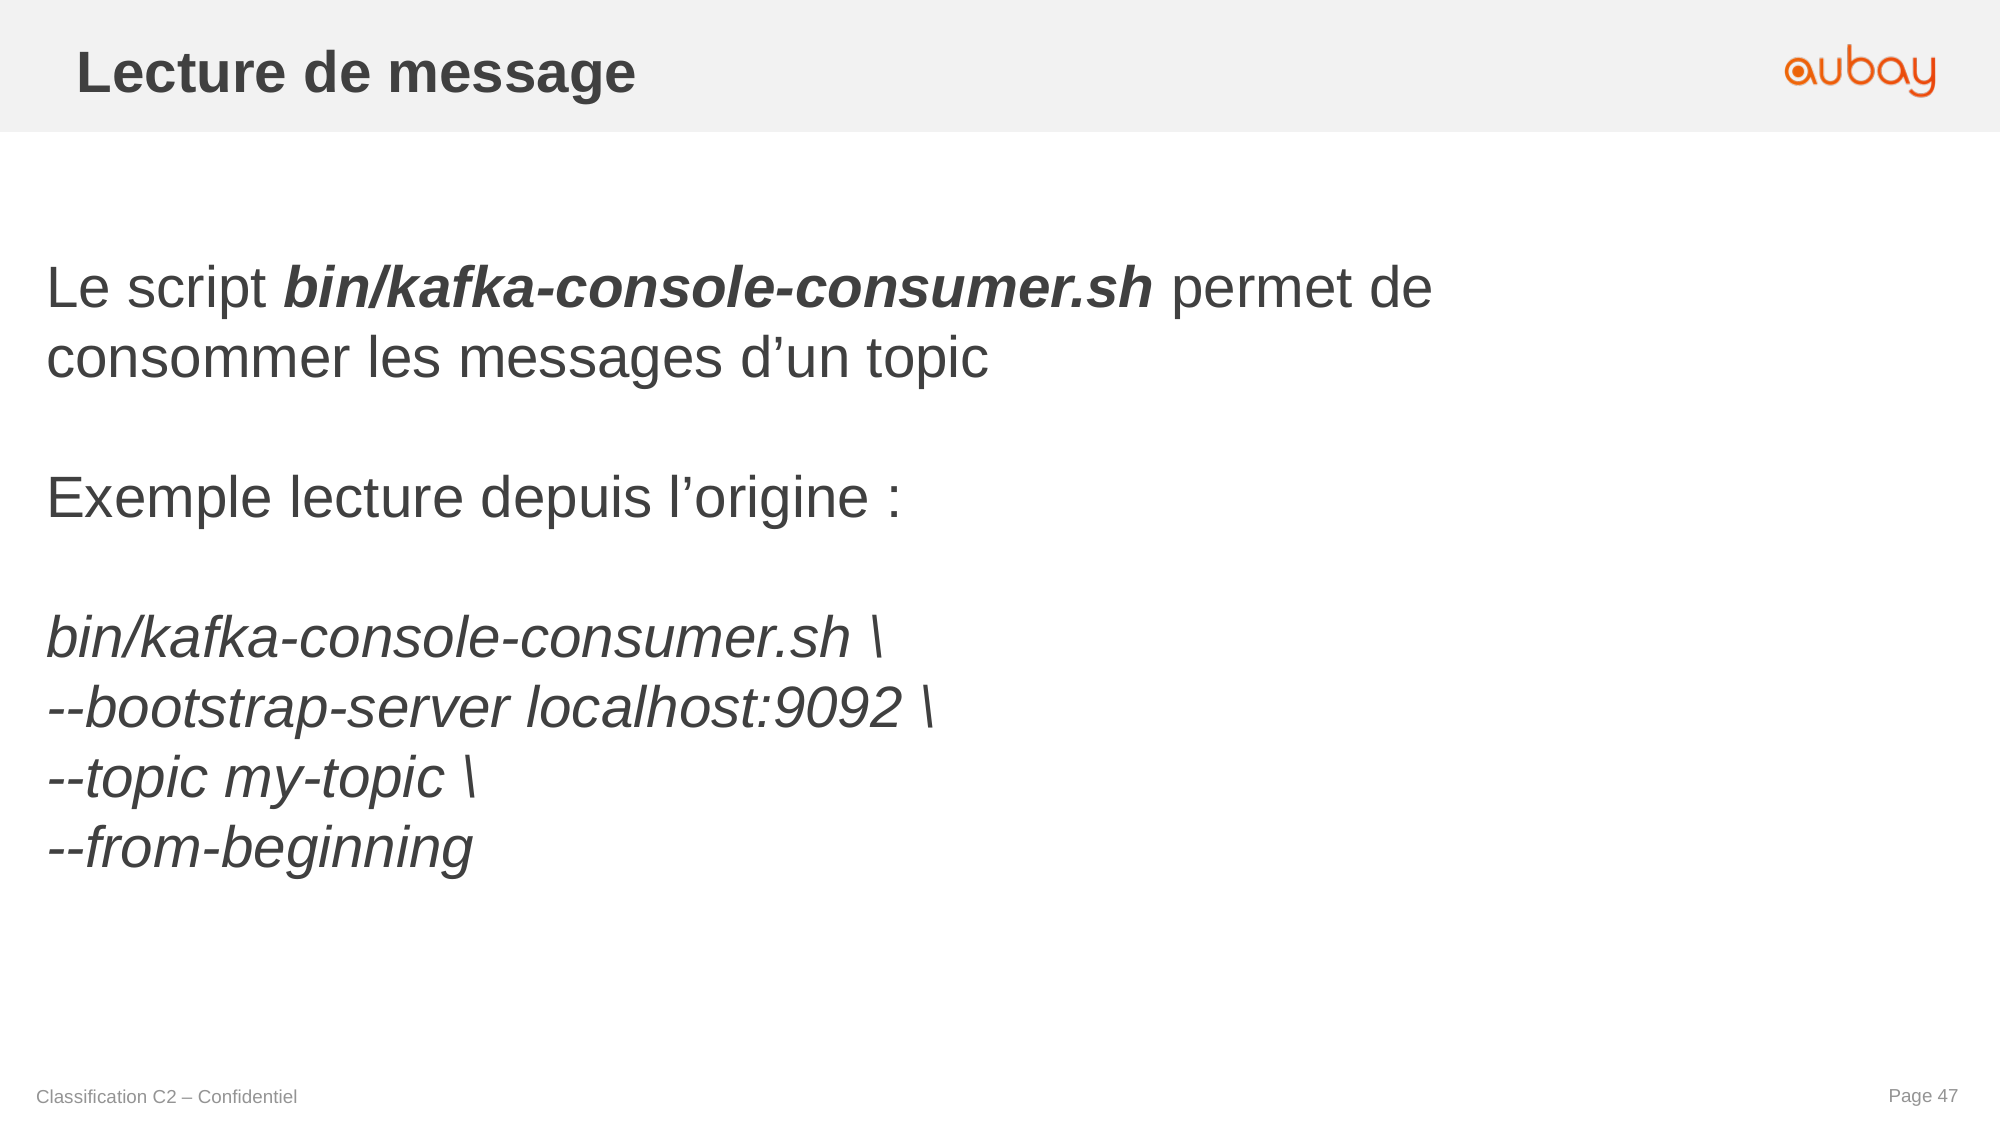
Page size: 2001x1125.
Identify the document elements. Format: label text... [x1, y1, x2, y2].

text_box Le script bin/kafka-console-consumer.sh permet de consommer les messages d’un topic Exemple lecture depuis l’origine : bin/kafka-console-consumer.sh \ --bootstrap-server localhost:9092 \ --topic my-topic \ --from-beginning [31, 151, 1689, 1125]
picture [1781, 26, 1939, 116]
list Lecture de message [61, 33, 1720, 115]
